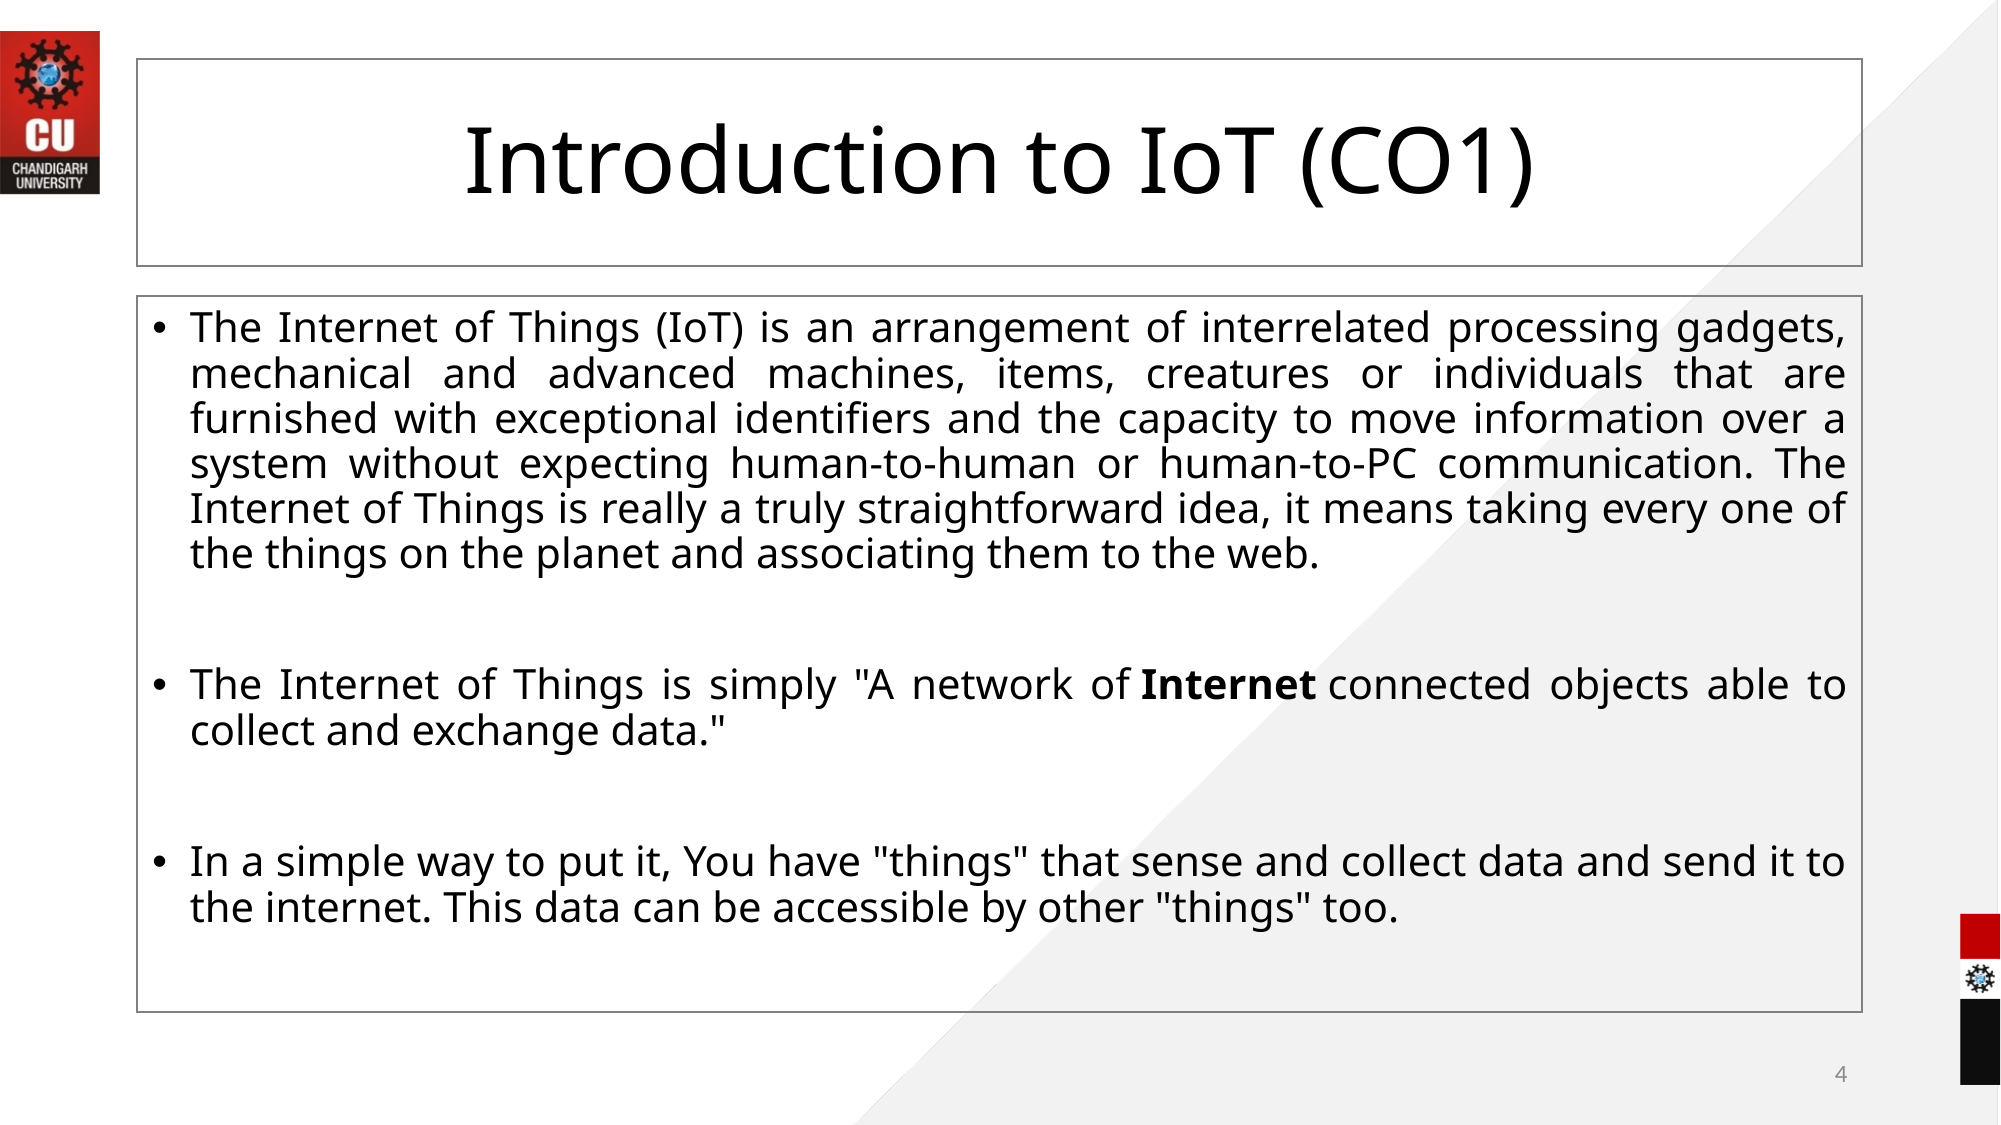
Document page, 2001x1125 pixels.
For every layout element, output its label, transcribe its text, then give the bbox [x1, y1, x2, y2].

text_box [136, 58, 1863, 267]
picture [0, 0, 2001, 1125]
slide_number 4 [1412, 1042, 1863, 1103]
text_box [136, 295, 1863, 1013]
